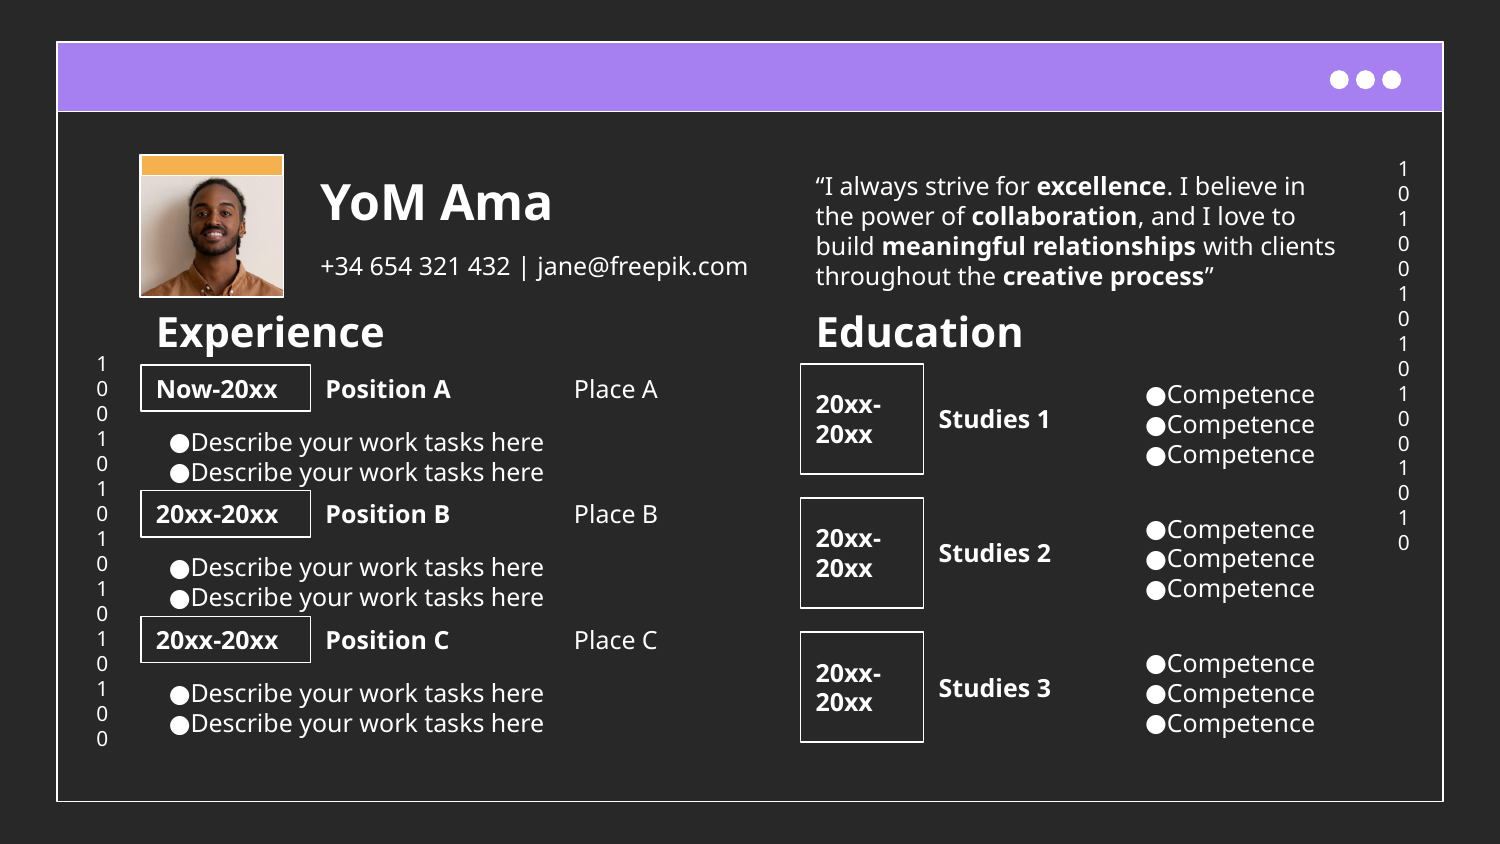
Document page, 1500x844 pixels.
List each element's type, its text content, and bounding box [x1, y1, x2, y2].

text_box Studies 3 [923, 632, 1100, 742]
text_box 20xx-20xx [140, 616, 310, 663]
text_box Competence Competence Competence [1117, 498, 1359, 608]
text_box Position B [310, 490, 553, 537]
text_box Experience [140, 296, 800, 365]
text_box Place B [558, 490, 801, 536]
text_box Place A [558, 364, 800, 411]
text_box 20xx-20xx [140, 490, 310, 537]
text_box “I always strive for excellence. I believe in the power of collaboration, and I love to build meaningful relationships with clients throughout the creative process” [800, 155, 1359, 296]
text_box Now-20xx [140, 364, 310, 412]
text_box Education [800, 296, 1359, 365]
text_box 20xx- 20xx [800, 364, 923, 474]
text_box Describe your work tasks here Describe your work tasks here [140, 536, 801, 617]
text_box Describe your work tasks here Describe your work tasks here [140, 411, 801, 491]
title YoM Ama [305, 155, 800, 235]
text_box Studies 2 [923, 498, 1100, 608]
text_box Place C [558, 616, 801, 662]
text_box Position A [310, 364, 553, 412]
text_box 20xx- 20xx [800, 632, 923, 742]
text_box Competence Competence Competence [1117, 364, 1359, 474]
picture [140, 155, 284, 297]
text_box 20xx- 20xx [800, 498, 923, 608]
text_box Describe your work tasks here Describe your work tasks here [140, 662, 800, 742]
text_box Competence Competence Competence [1117, 632, 1359, 742]
text_box Studies 1 [923, 364, 1100, 474]
text_box Position C [310, 616, 553, 663]
text_box +34 654 321 432 | jane@freepik.com [305, 235, 800, 296]
